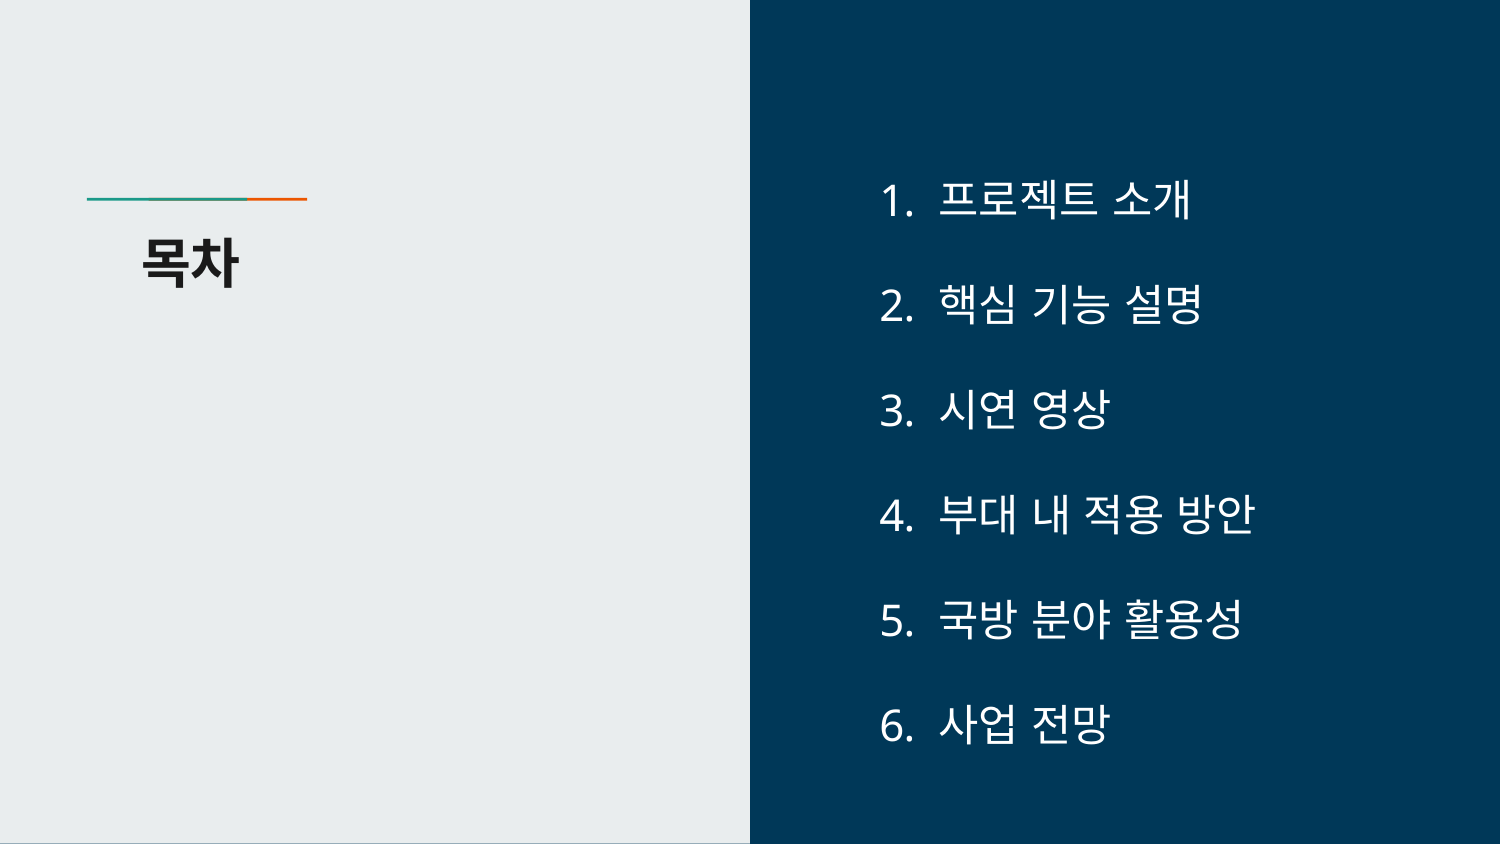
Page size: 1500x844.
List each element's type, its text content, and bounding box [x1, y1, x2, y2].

list 프로젝트 소개 핵심 기능 설명 시연 영상 부대 내 적용 방안 국방 분야 활용성 사업 전망 [848, 105, 1403, 844]
title 목차 [125, 205, 440, 319]
